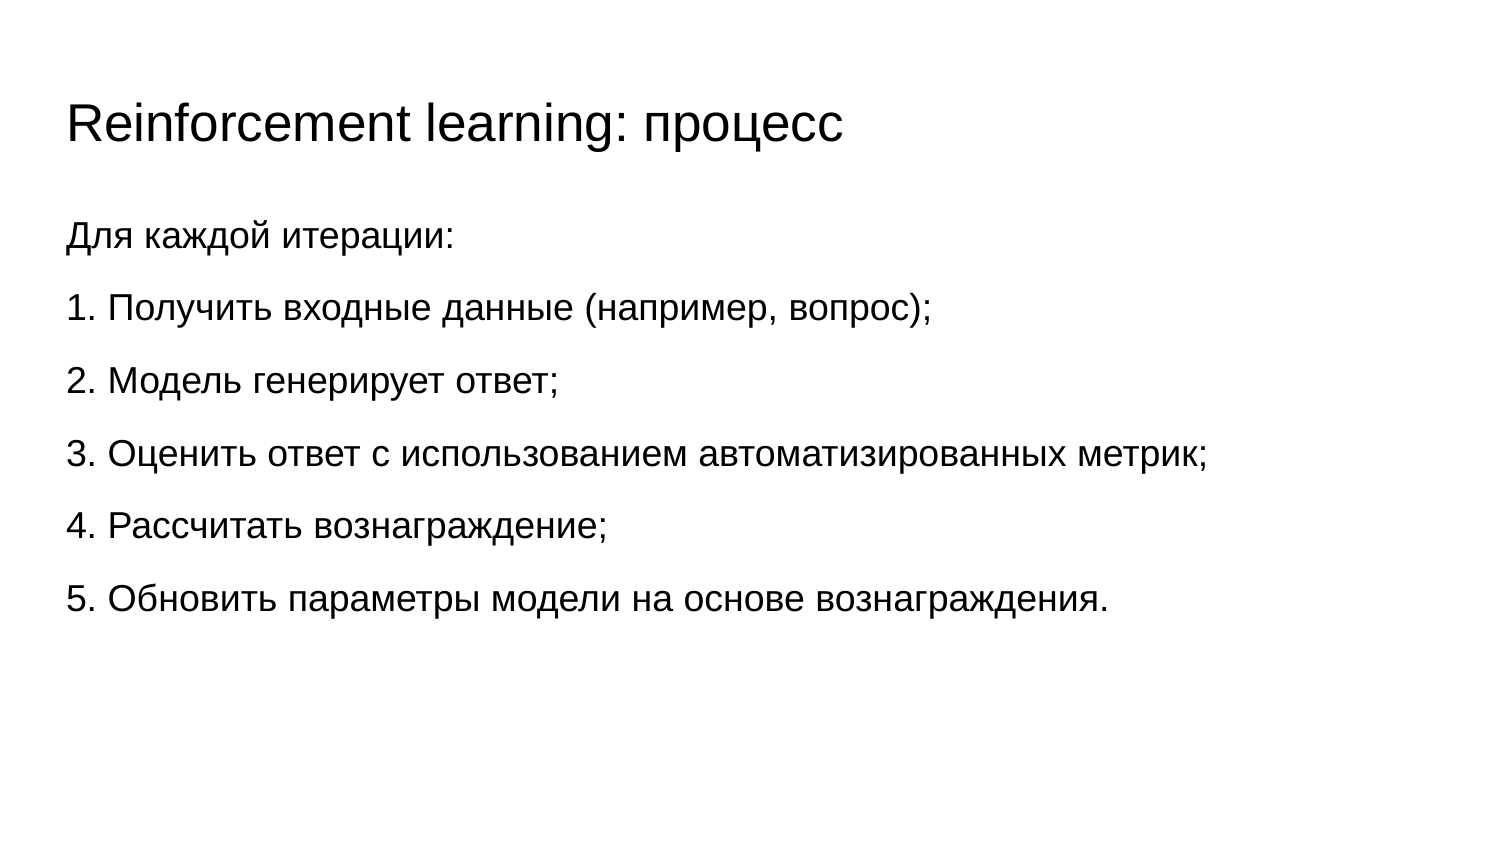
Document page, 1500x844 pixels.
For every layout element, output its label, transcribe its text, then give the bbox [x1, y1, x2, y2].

list Для каждой итерации: 1. Получить входные данные (например, вопрос); 2. Модель генерирует ответ; 3. Оценить ответ с использованием автоматизированных метрик; 4. Рассчитать вознаграждение; 5. Обновить параметры модели на основе вознаграждения. [51, 189, 1449, 750]
title Reinforcement learning: процесс [51, 72, 1449, 167]
